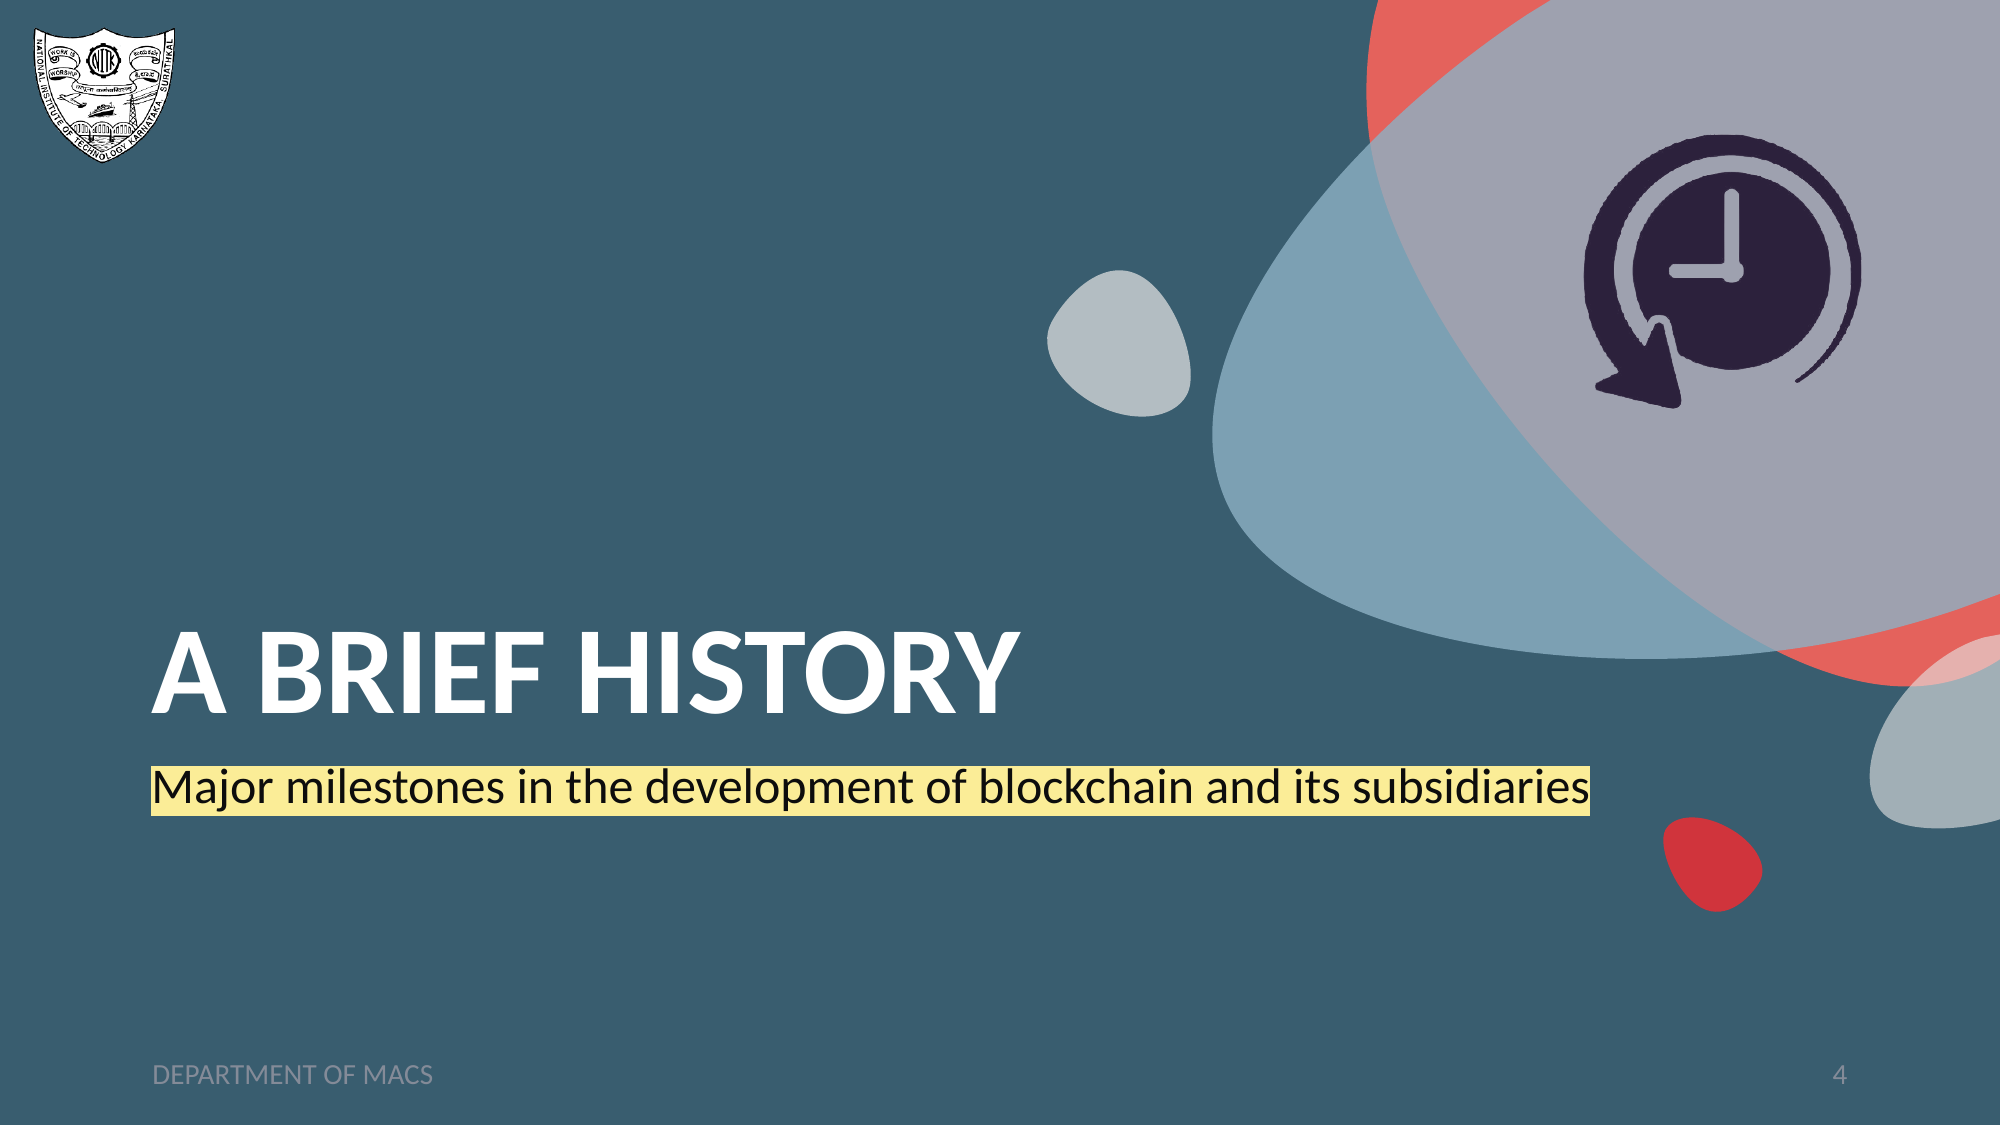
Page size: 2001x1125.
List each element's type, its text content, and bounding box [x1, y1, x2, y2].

picture [1571, 123, 1872, 417]
slide_number DEPARTMENT OF MACS [137, 1042, 588, 1103]
list Major milestones in the development of blockchain and its subsidiaries [136, 752, 1862, 999]
slide_number 4 [1412, 1042, 1863, 1103]
title A BRIEF HISTORY [136, 280, 1862, 749]
picture [31, 22, 177, 168]
